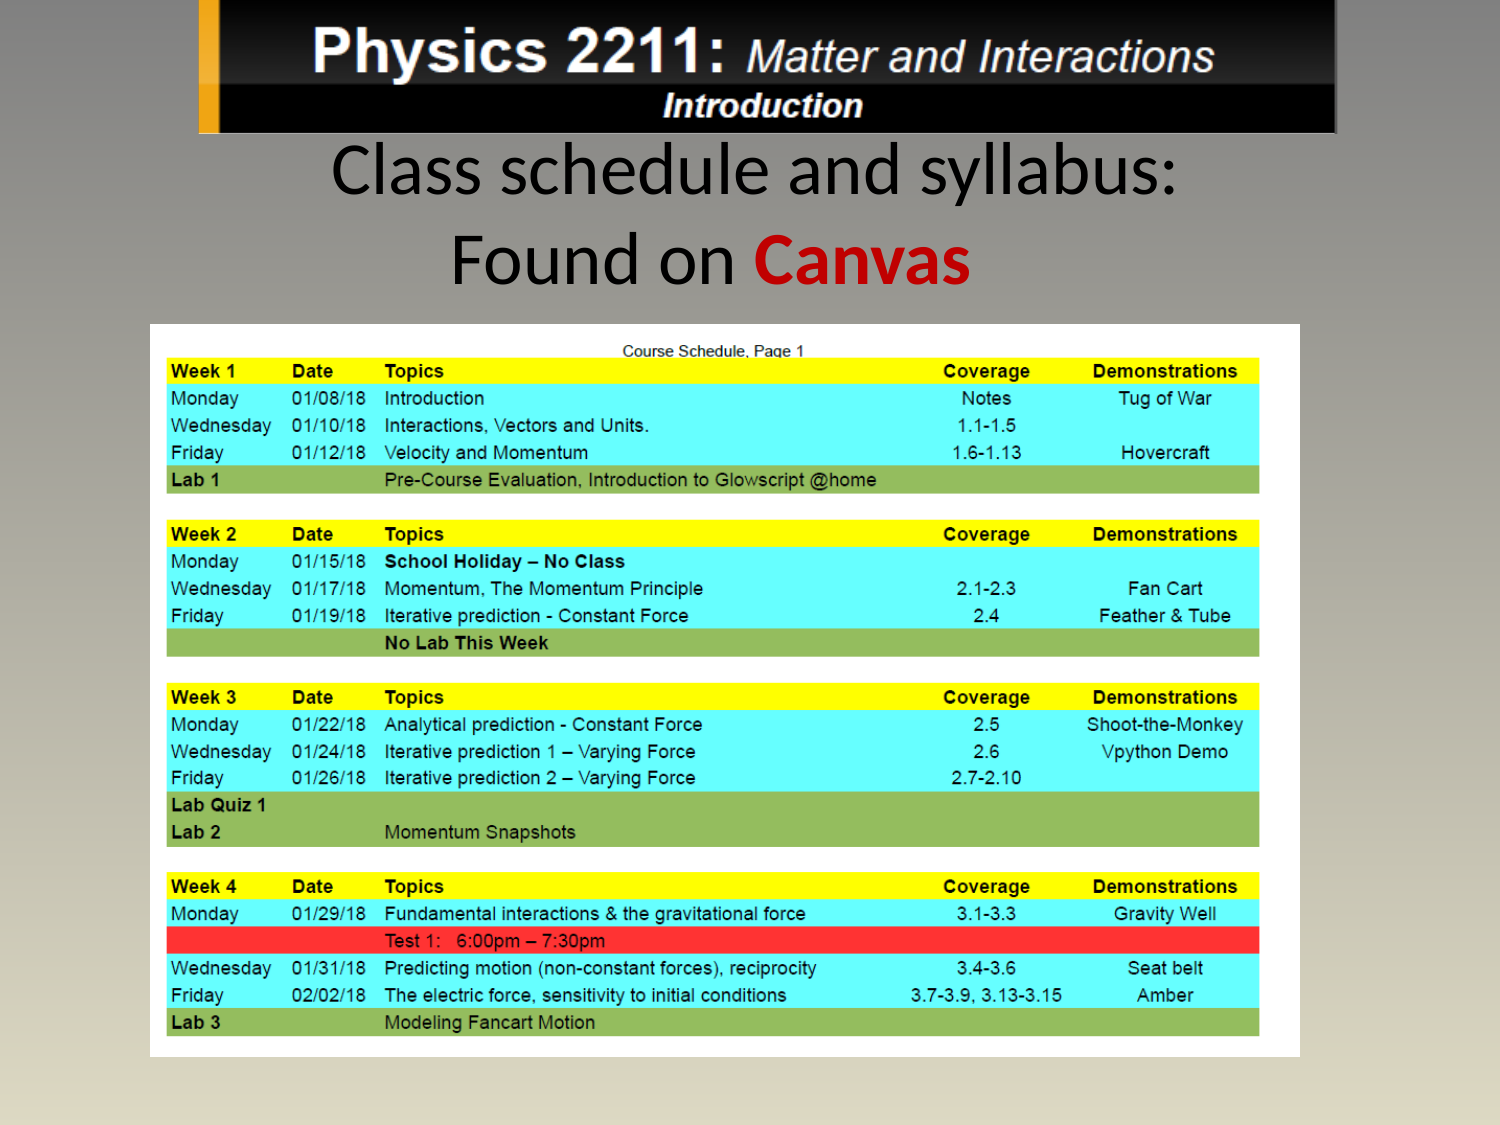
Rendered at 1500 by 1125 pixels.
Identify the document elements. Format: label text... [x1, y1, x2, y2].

text_box Class schedule and syllabus: Found on Canvas [316, 142, 1196, 308]
picture [149, 324, 1301, 1057]
picture [197, 0, 1338, 134]
